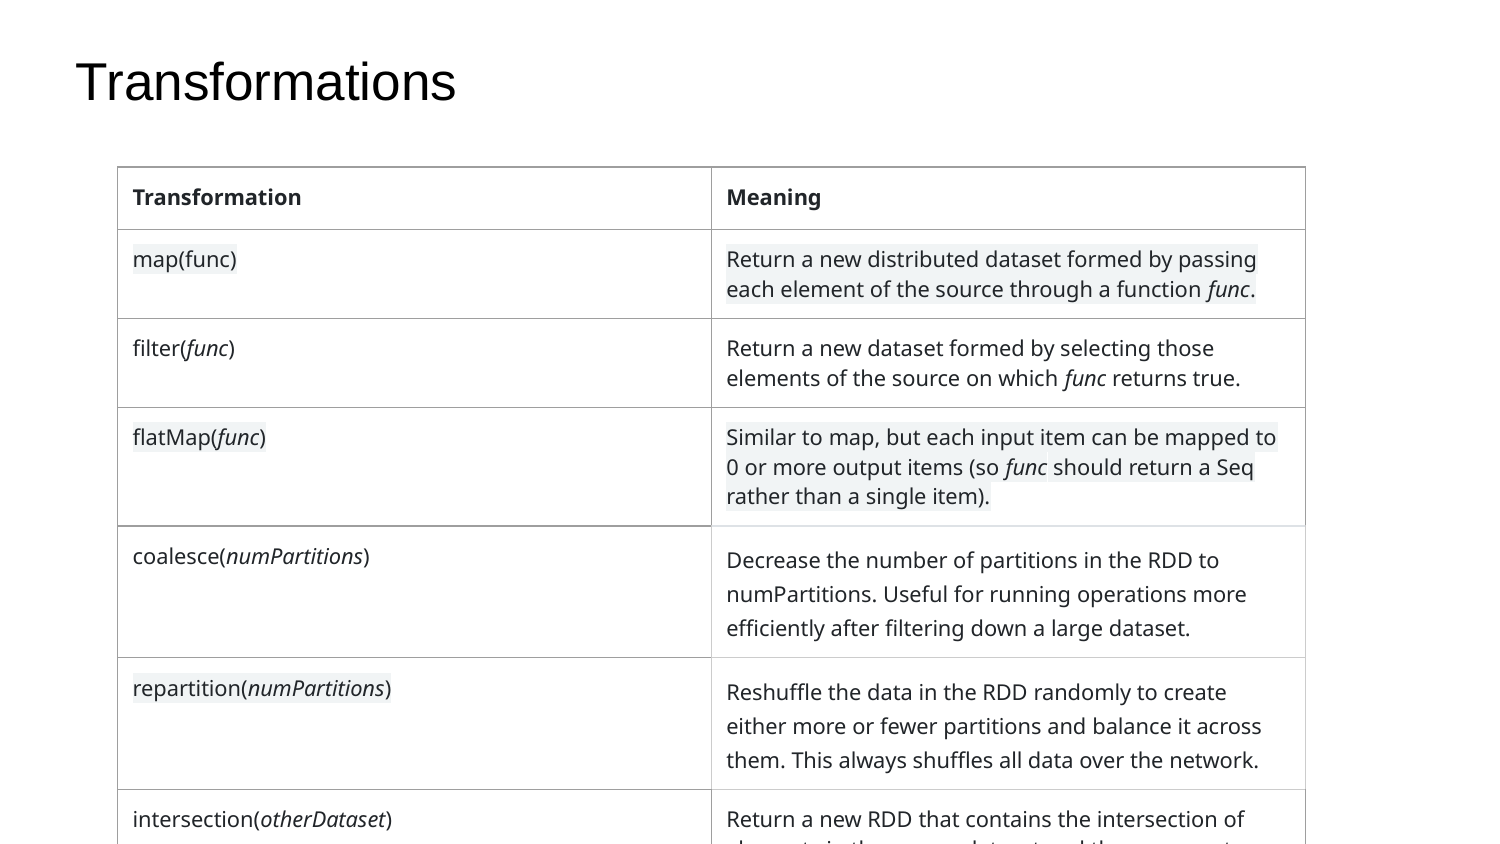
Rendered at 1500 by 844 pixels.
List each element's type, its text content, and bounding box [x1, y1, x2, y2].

table_header Transformation [118, 168, 711, 229]
table_header Meaning [712, 168, 1305, 229]
table_cell intersection(otherDataset) [118, 790, 711, 844]
table_cell Return a new RDD that contains the intersection of elements in the source dataset and the argument. [712, 790, 1305, 844]
table_cell Reshuffle the data in the RDD randomly to create either more or fewer partitions and balance it across them. This always shuffles all data over the network. [712, 658, 1305, 789]
table_cell map(func) [118, 230, 711, 318]
table_cell filter(func) [118, 319, 711, 407]
table_cell coalesce(numPartitions) [118, 527, 711, 657]
table_cell repartition(numPartitions) [118, 658, 711, 789]
table_cell Return a new dataset formed by selecting those elements of the source on which func returns true. [712, 319, 1305, 407]
table_cell flatMap(func) [118, 408, 711, 525]
title Transformations [60, 32, 1459, 127]
table_cell Return a new distributed dataset formed by passing each element of the source through a function func. [712, 230, 1305, 318]
table_cell Similar to map, but each input item can be mapped to 0 or more output items (so func should return a Seq rather than a single item). [712, 408, 1305, 525]
table_cell Decrease the number of partitions in the RDD to numPartitions. Useful for running operations more efficiently after filtering down a large dataset. [712, 527, 1305, 657]
